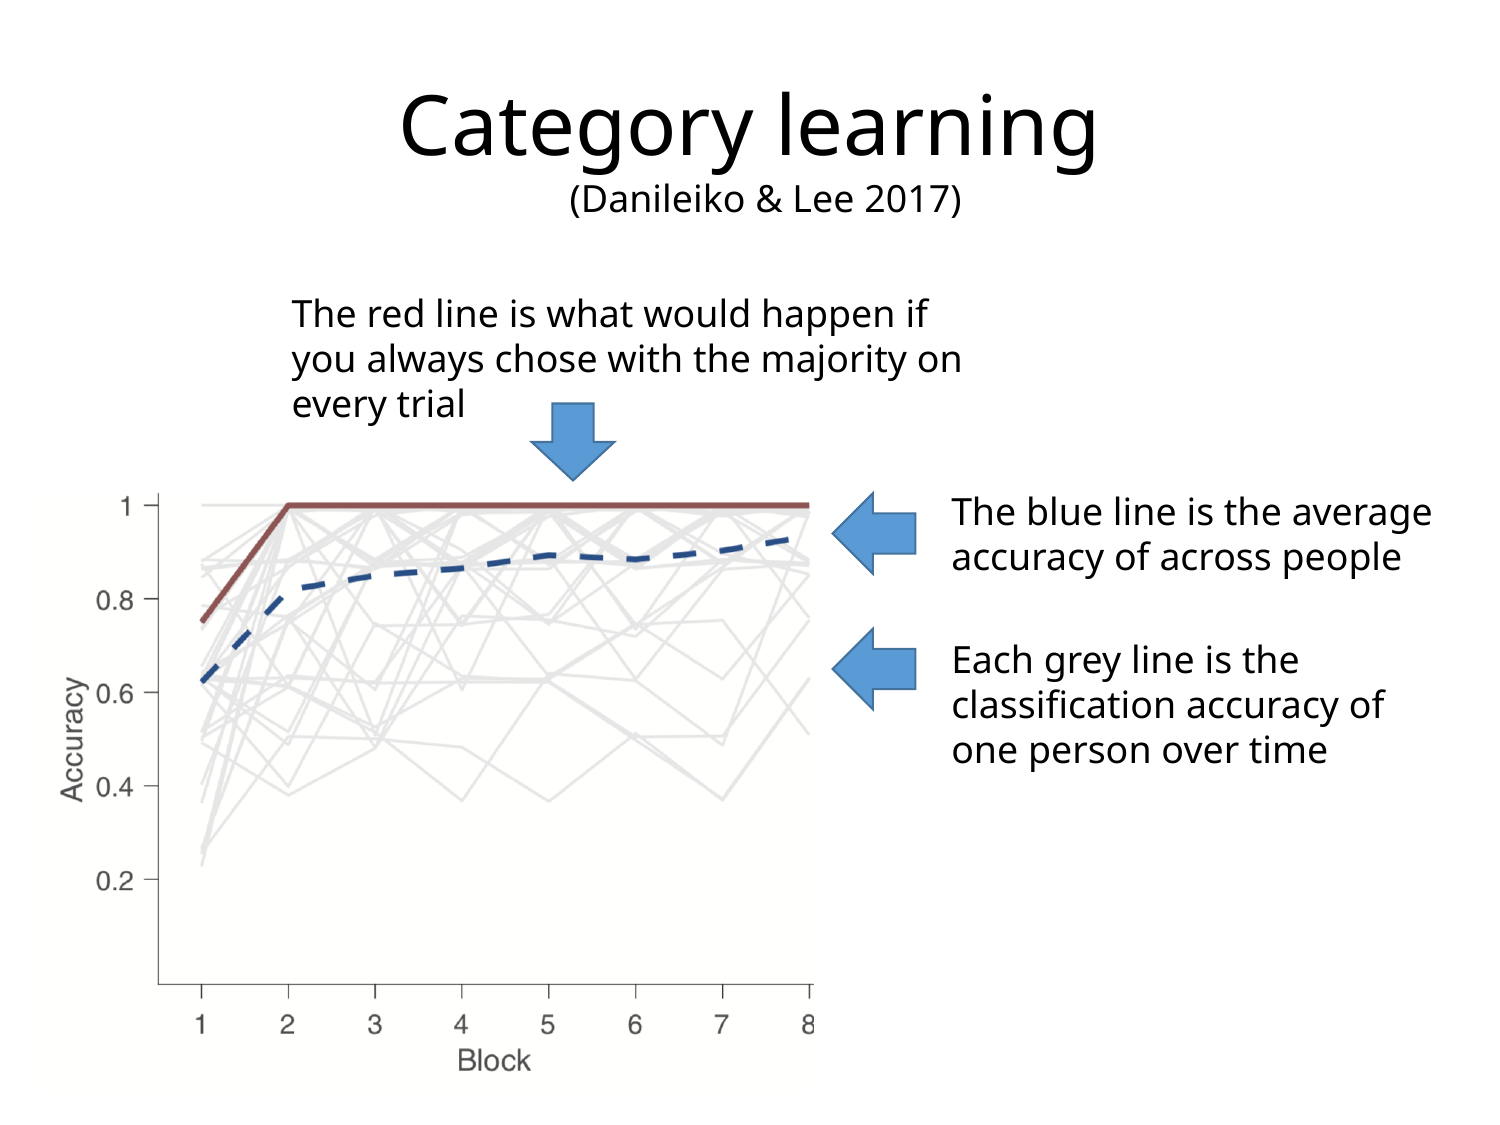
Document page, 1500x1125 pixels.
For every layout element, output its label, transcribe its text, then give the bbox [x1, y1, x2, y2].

text_box [831, 626, 917, 712]
picture [36, 467, 814, 1093]
text_box The blue line is the average accuracy of across people [936, 480, 1472, 586]
text_box (Danileiko & Lee 2017) [554, 167, 977, 228]
title Category learning [103, 59, 1397, 198]
text_box [529, 432, 617, 467]
text_box Each grey line is the classification accuracy of one person over time [936, 628, 1472, 779]
text_box [831, 490, 917, 577]
text_box The red line is what would happen if you always chose with the majority on every trial [276, 282, 1002, 432]
